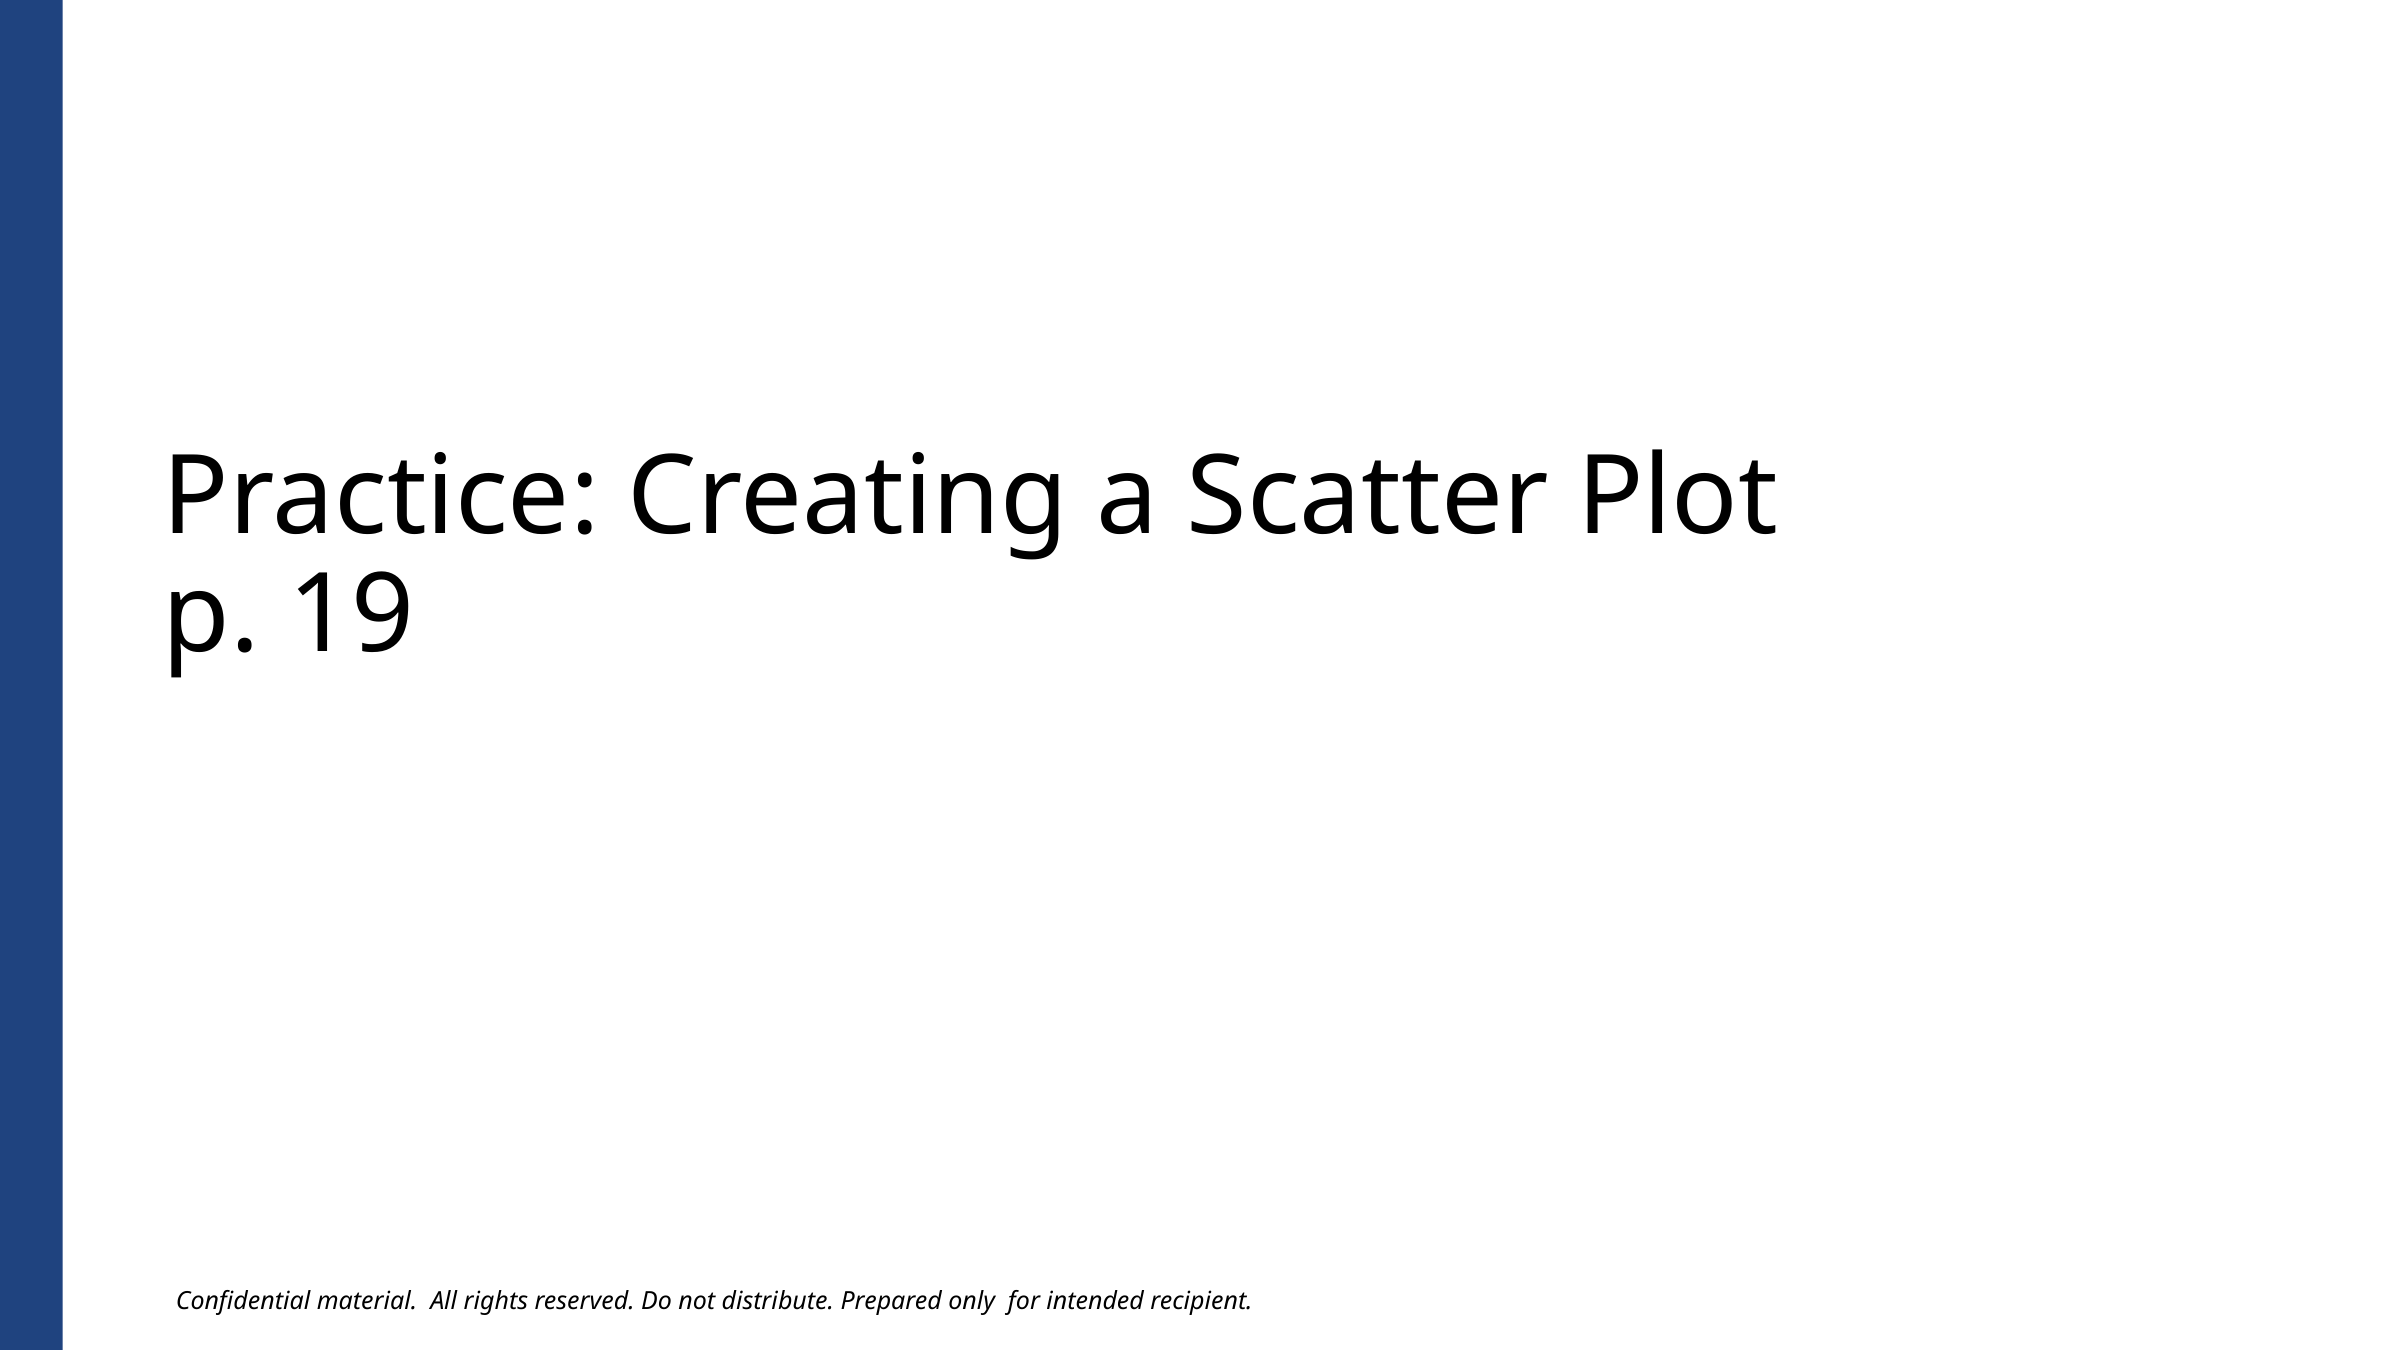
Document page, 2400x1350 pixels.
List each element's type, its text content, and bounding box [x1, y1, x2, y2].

title Practice: Creating a Scatter Plot p. 19 [147, 426, 2218, 688]
